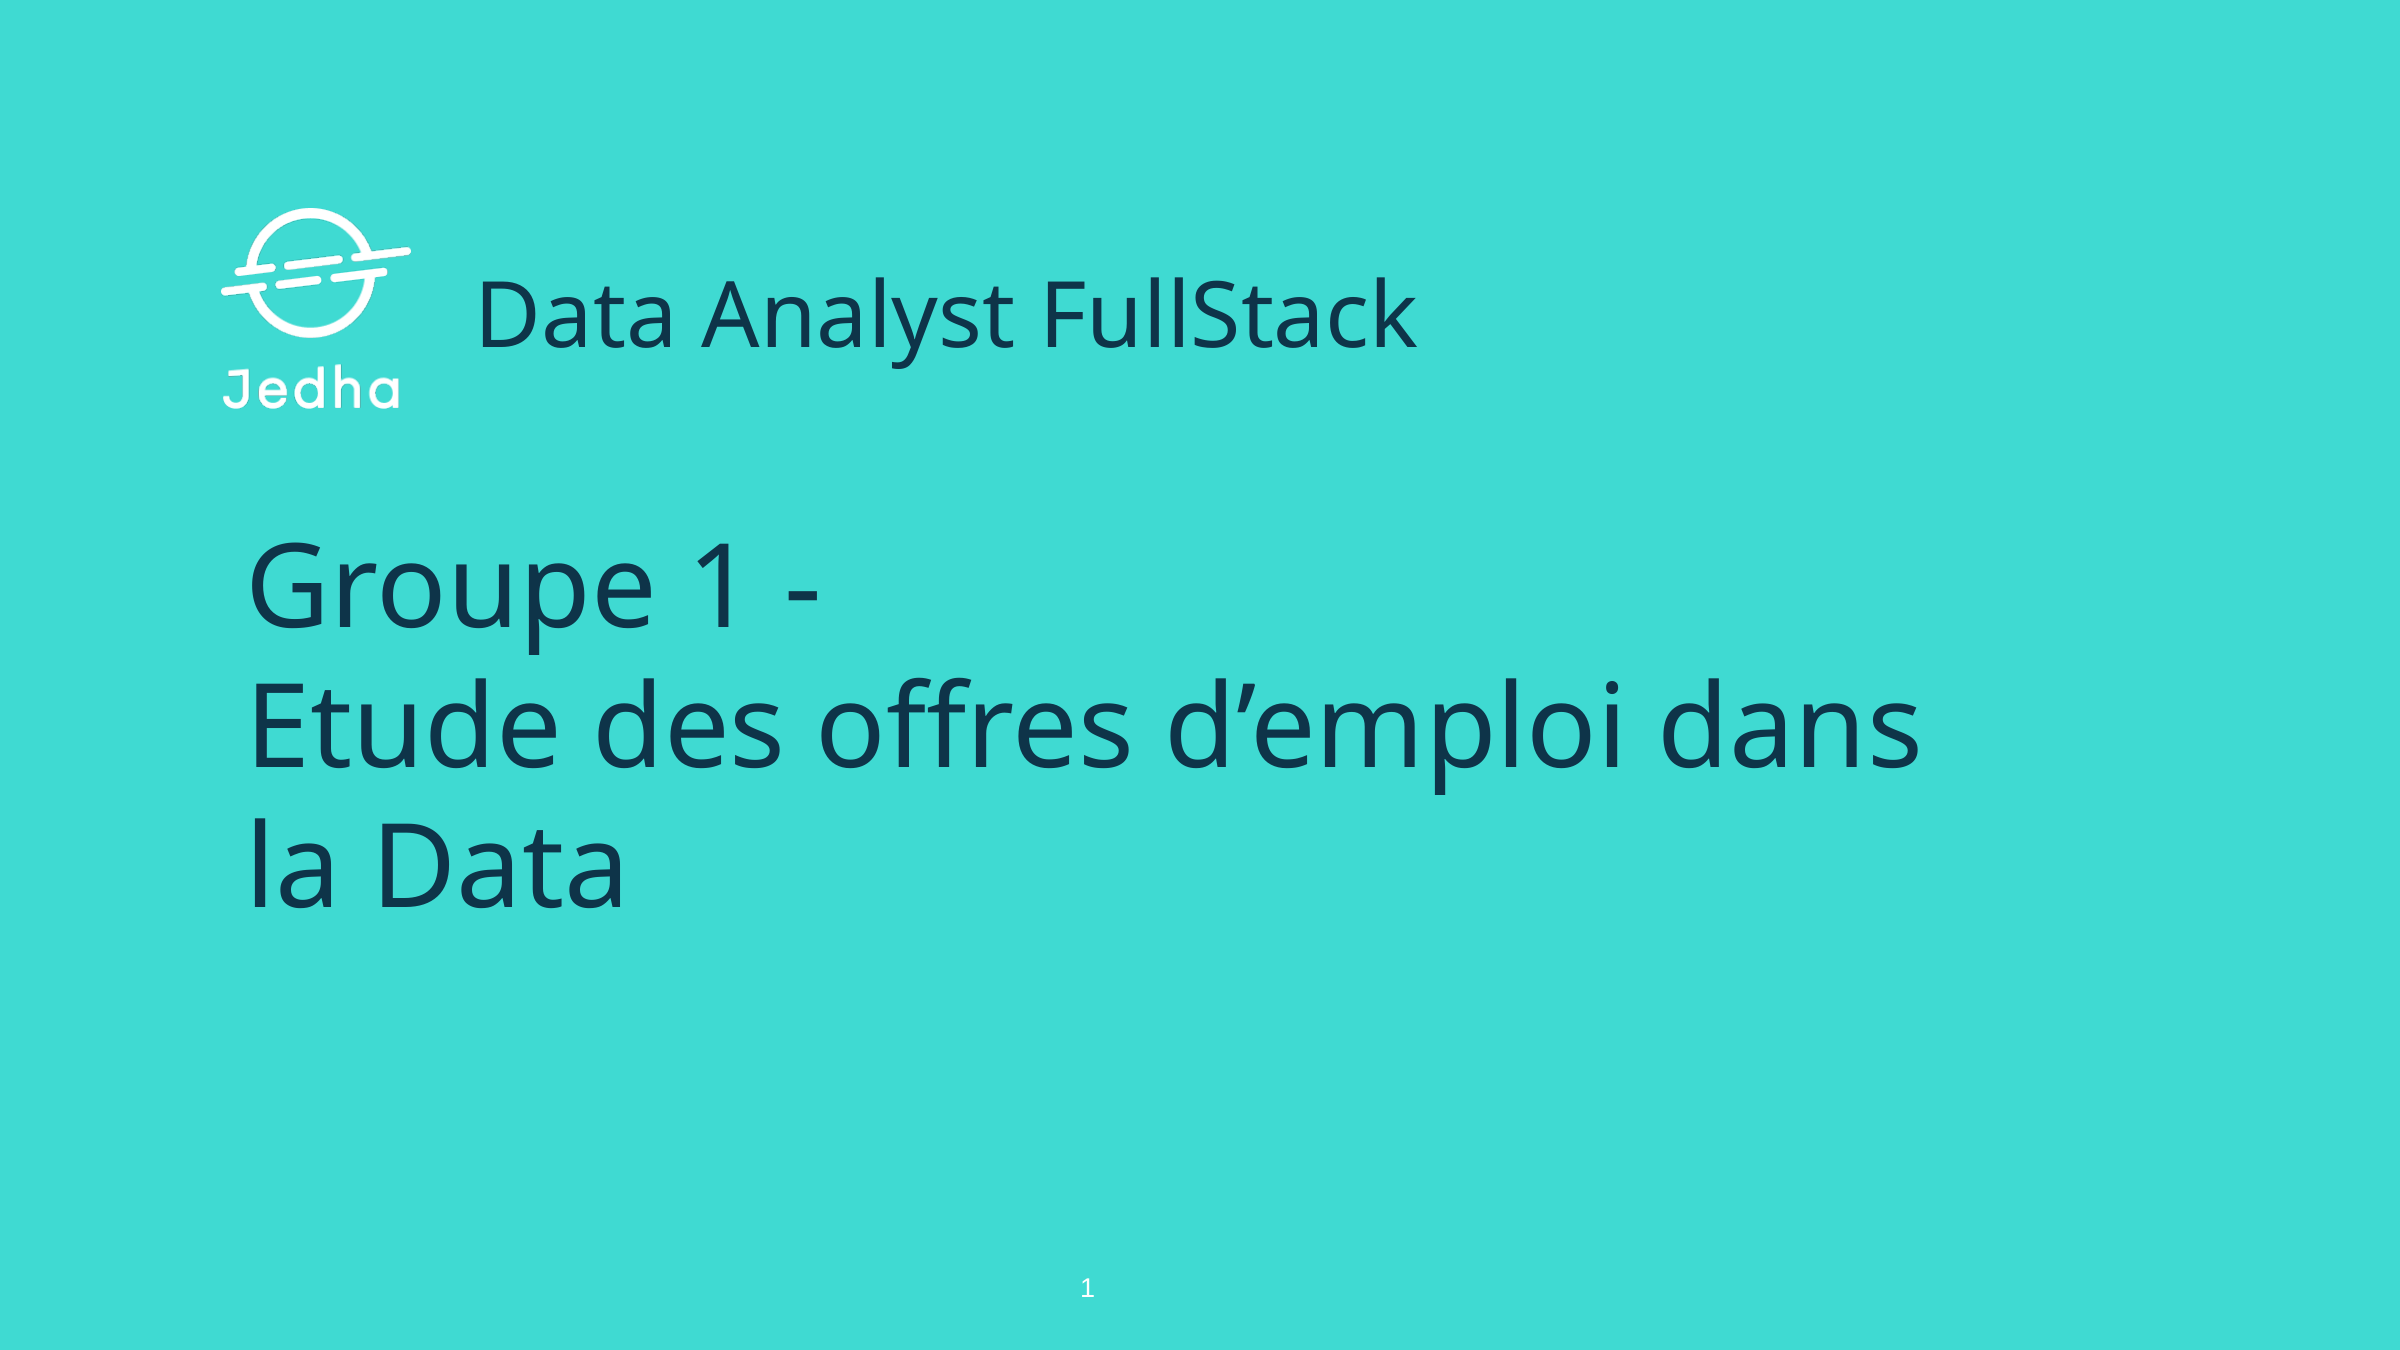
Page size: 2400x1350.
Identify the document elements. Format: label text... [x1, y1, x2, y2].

title Groupe 1 - Etude des offres d’emploi dans la Data [221, 507, 1954, 955]
slide_number 1 [1015, 1246, 1160, 1350]
title Data Analyst FullStack [450, 227, 2152, 390]
picture [221, 208, 412, 409]
